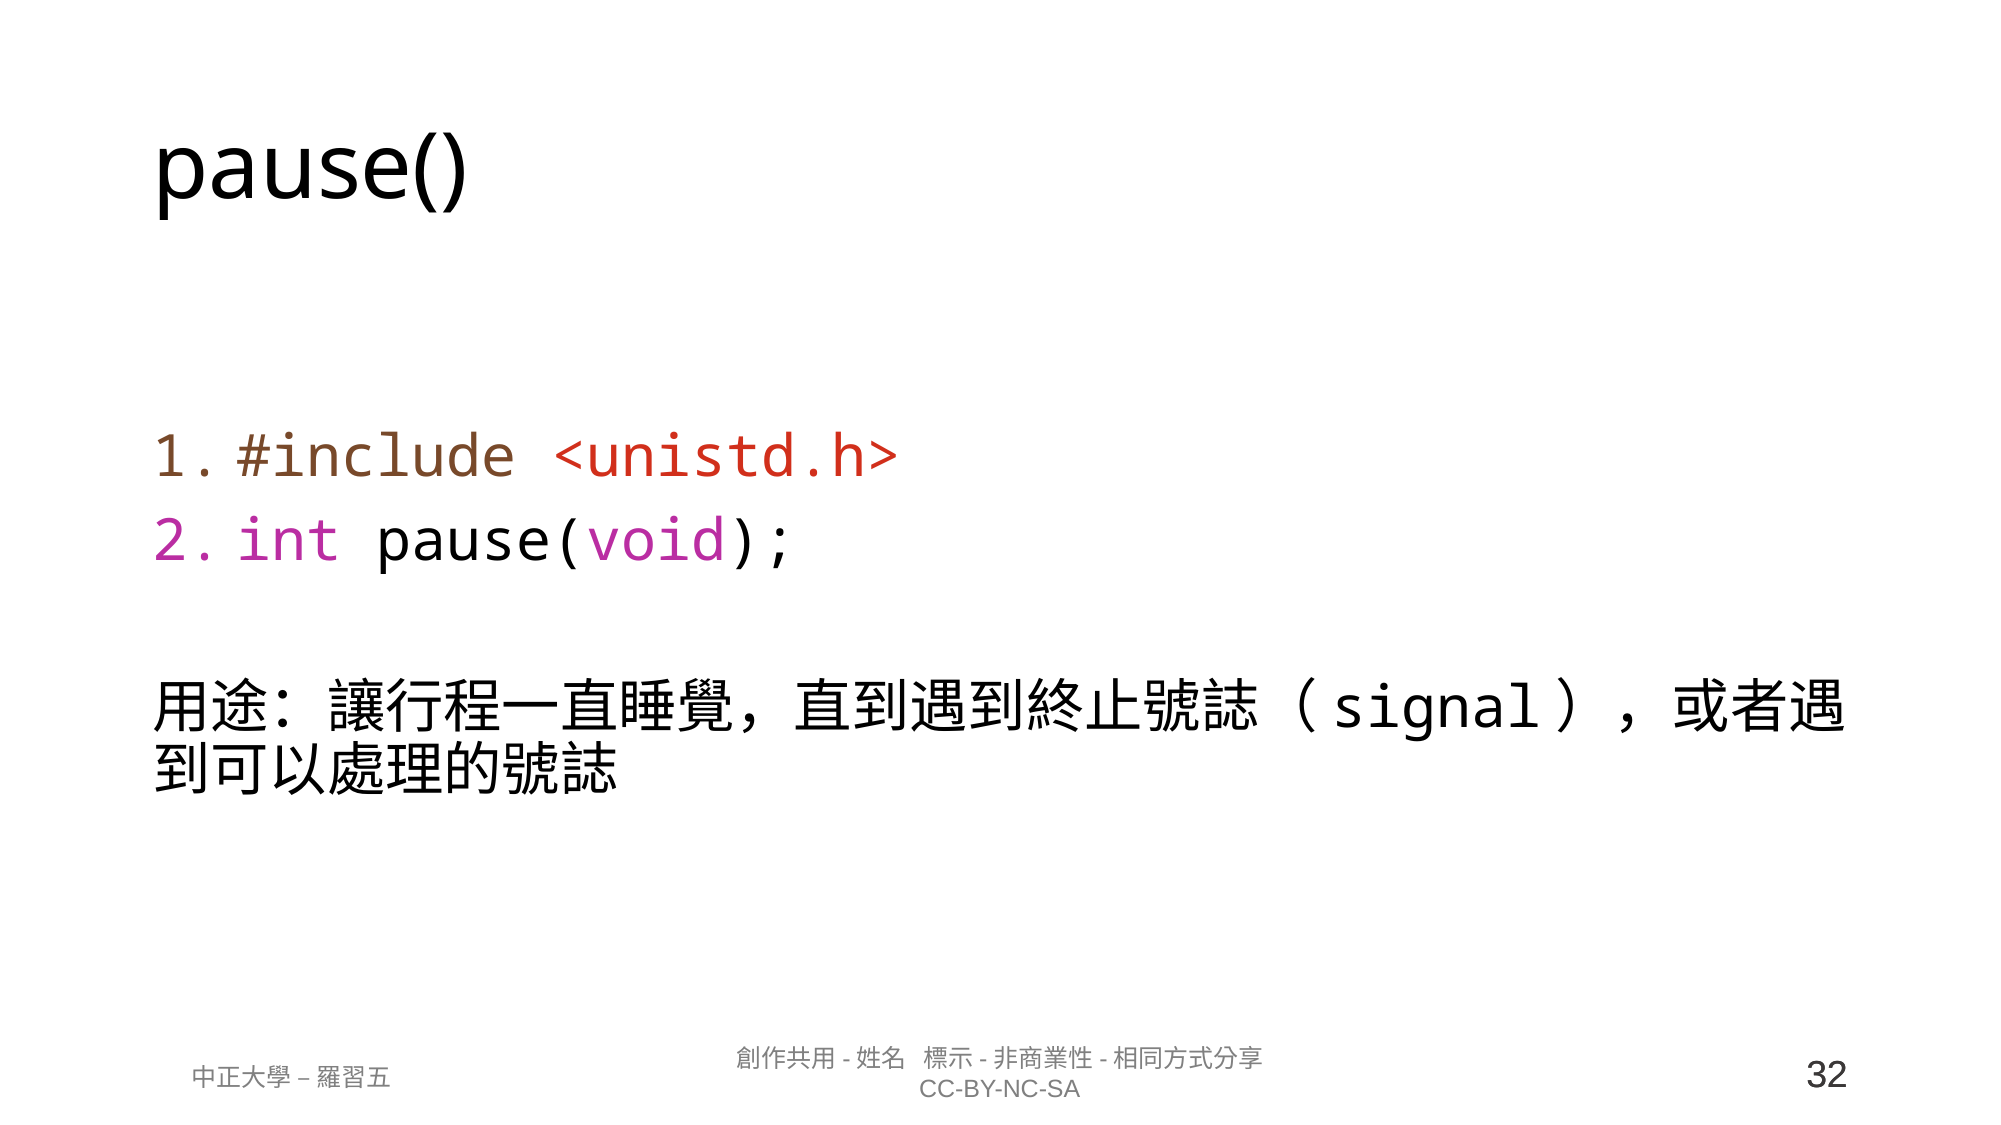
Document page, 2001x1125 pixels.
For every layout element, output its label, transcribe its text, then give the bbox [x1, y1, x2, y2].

list #include <unistd.h> int pause(void); 用途：讓行程一直睡覺，直到遇到終止號誌（signal），或者遇到可以處理的號誌 [137, 299, 1863, 1014]
title pause() [137, 59, 1863, 278]
